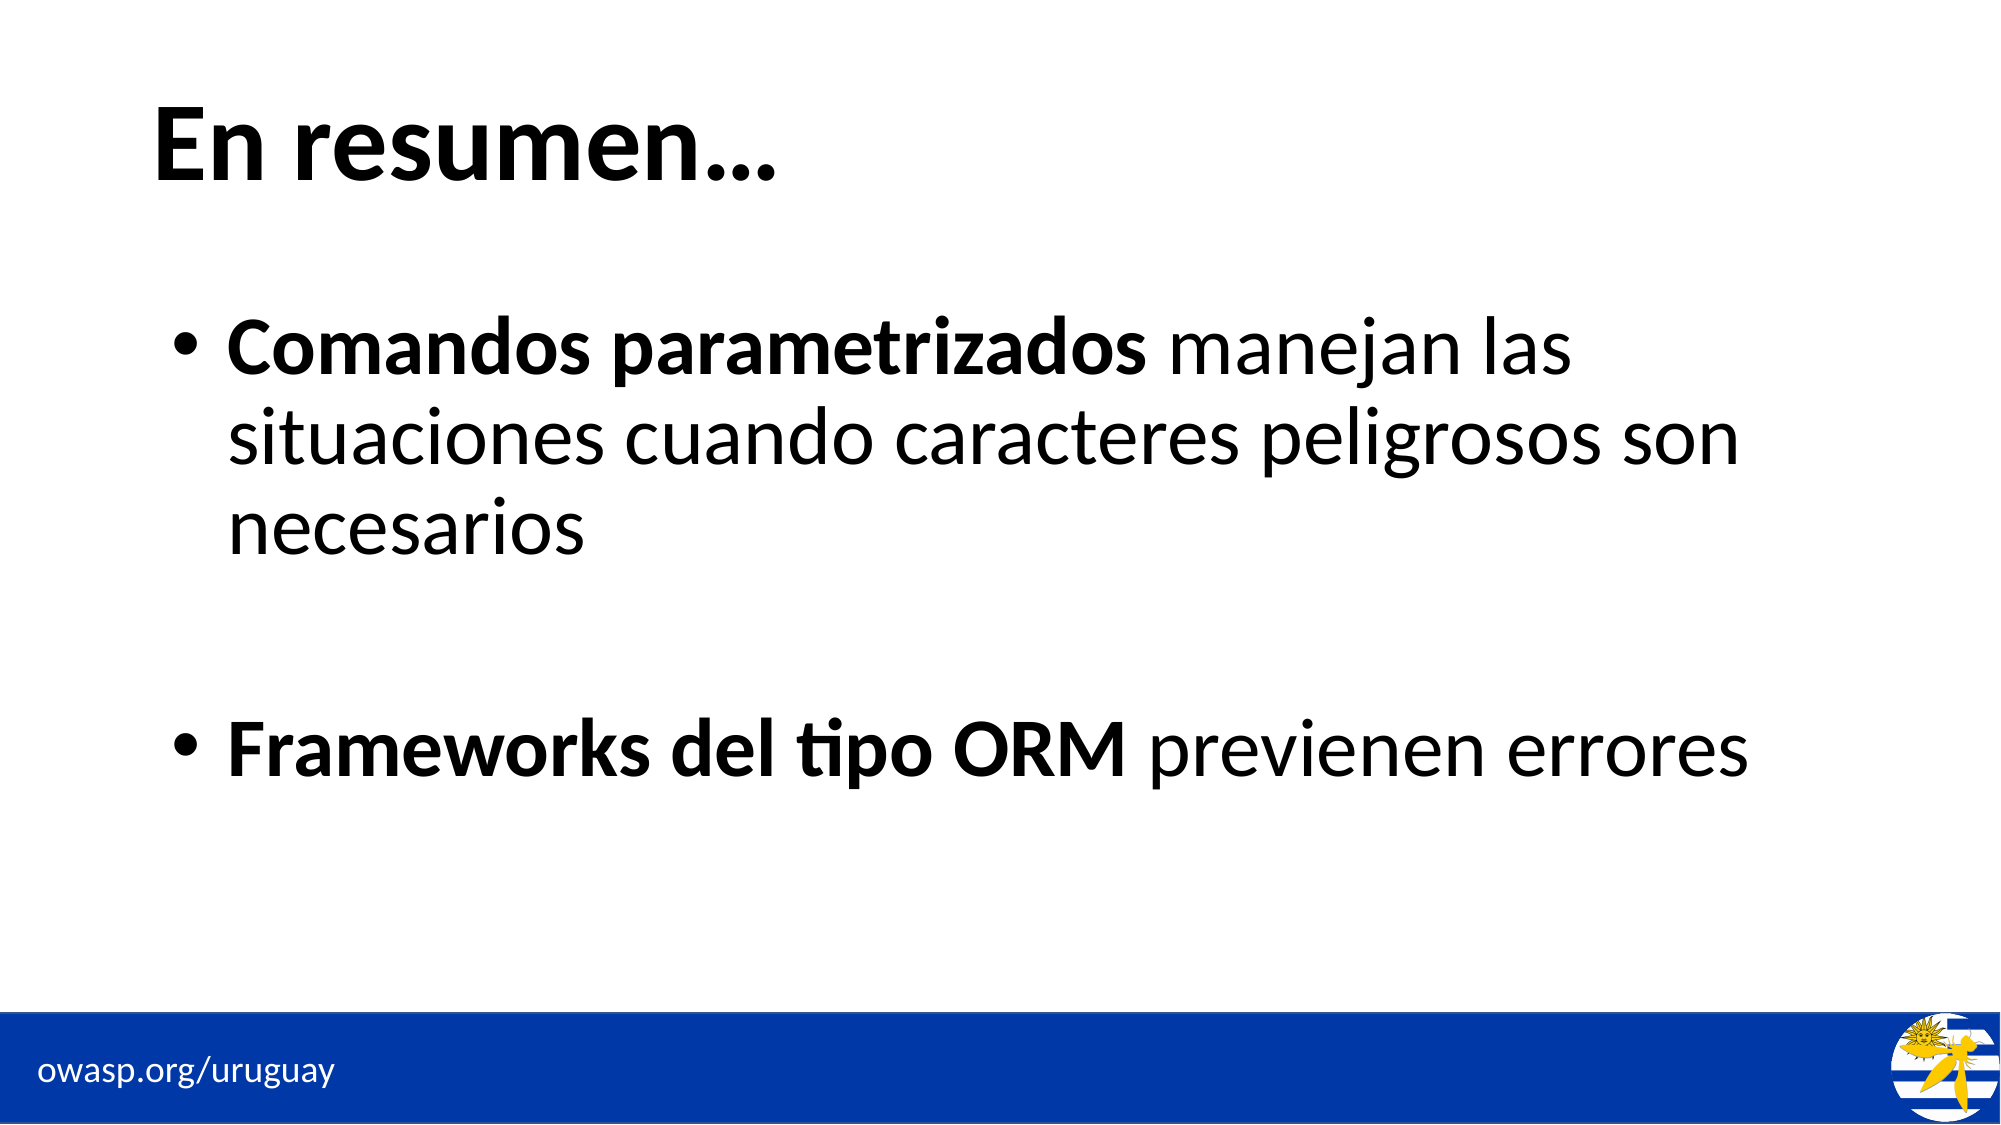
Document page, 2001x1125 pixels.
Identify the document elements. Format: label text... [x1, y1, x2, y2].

title En resumen… [137, 35, 1863, 253]
picture [1891, 1013, 2000, 1122]
list Comandos parametrizados manejan las situaciones cuando caracteres peligrosos son necesarios Frameworks del tipo ORM previenen errores [137, 295, 1863, 1010]
